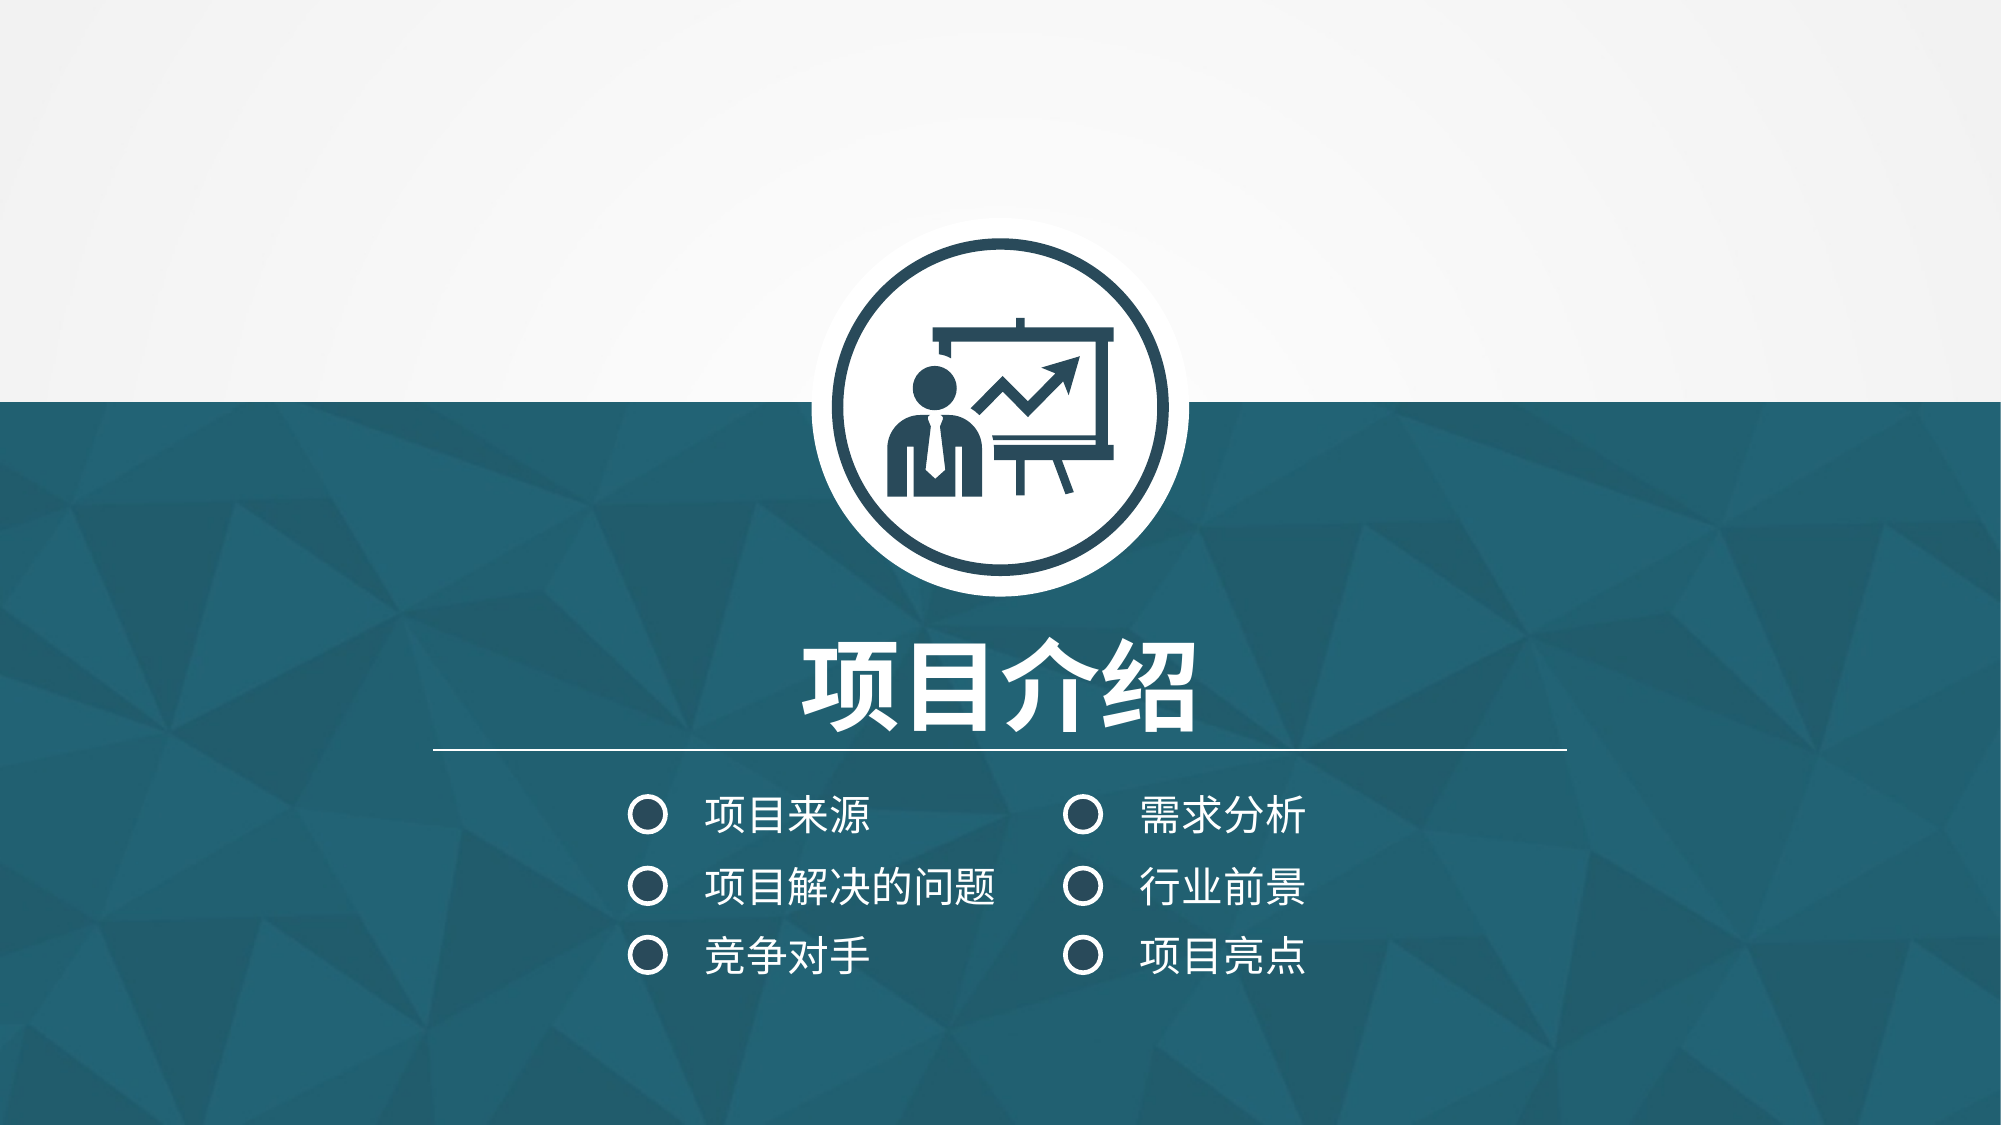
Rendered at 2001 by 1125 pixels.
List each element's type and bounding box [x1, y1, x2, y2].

text_box [811, 217, 1190, 597]
picture [0, 0, 2001, 1125]
